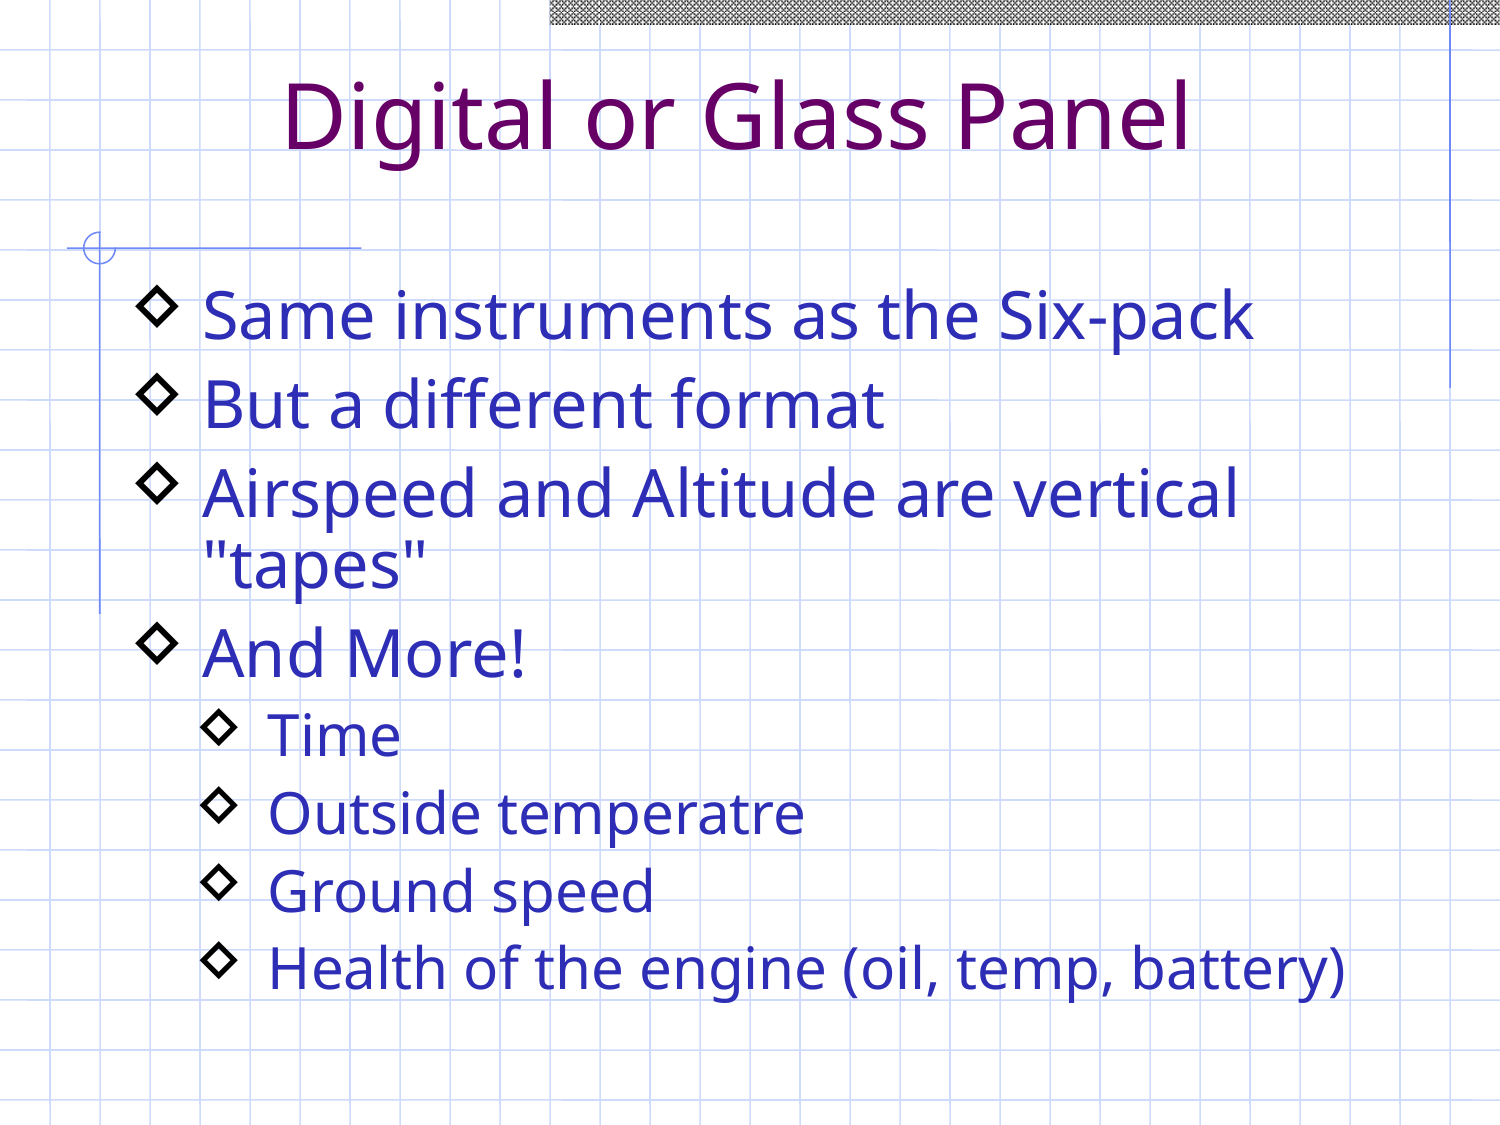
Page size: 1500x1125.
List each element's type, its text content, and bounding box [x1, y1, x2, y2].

picture [1451, 0, 1500, 25]
text_box Same instruments as the Six-pack But a different format Airspeed and Altitude are vertical "tapes" And More! Time Outside temperatre Ground speed Health of the engine (oil, temp, battery) [112, 275, 1463, 1063]
text_box Digital or Glass Panel [99, 62, 1375, 175]
picture [549, 0, 1449, 25]
